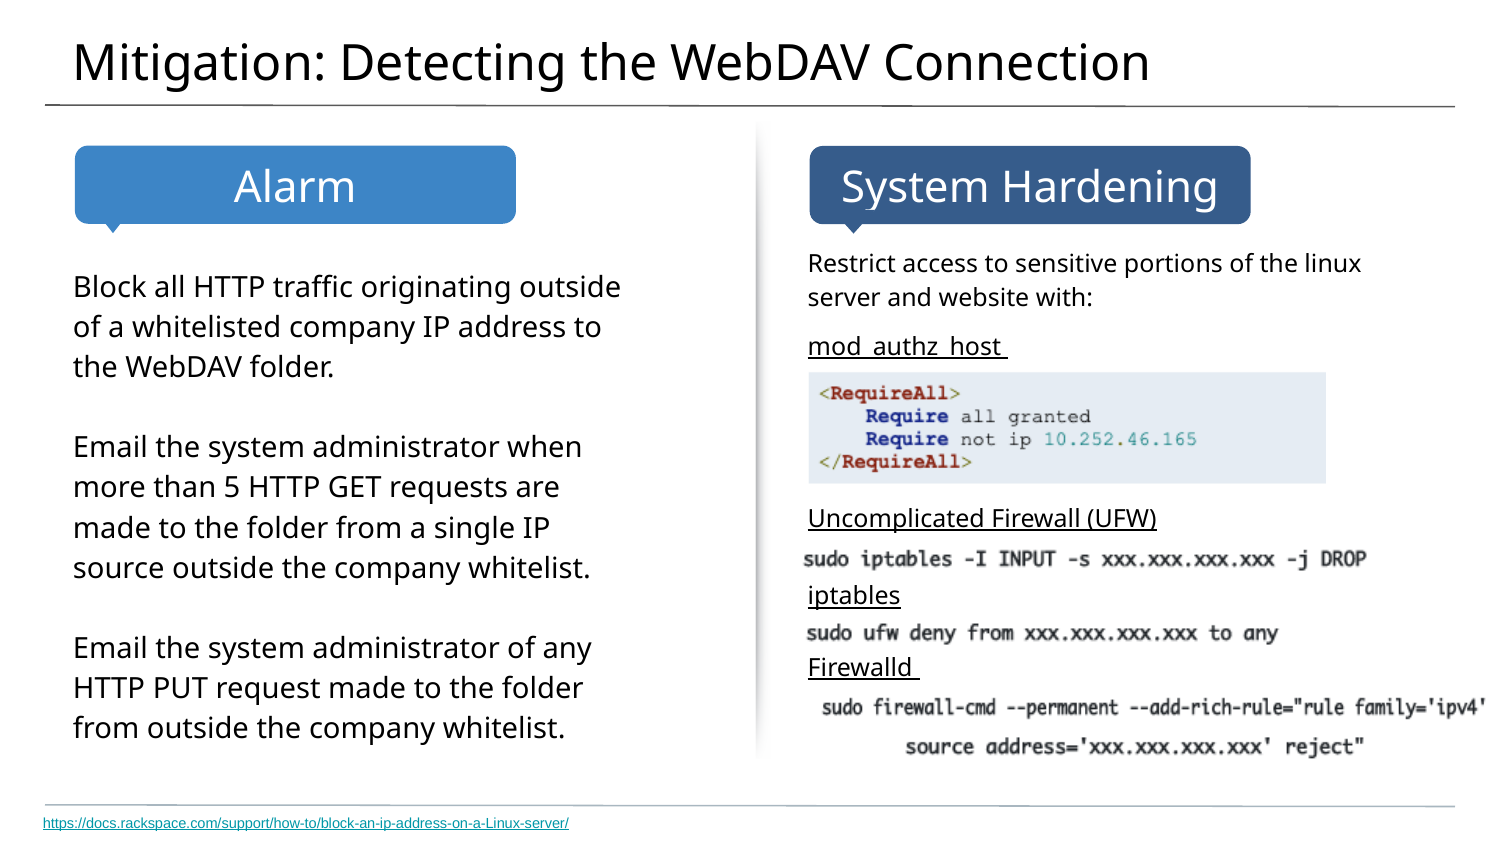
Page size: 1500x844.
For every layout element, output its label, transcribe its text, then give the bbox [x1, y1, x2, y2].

title Mitigation: Detecting the WebDAV Connection [0, 0, 1500, 88]
picture [801, 361, 1327, 488]
subtitle Restrict access to sensitive portions of the linux server and website with: mod_authz_host Uncomplicated Firewall (UFW) iptables Firewalld [732, 242, 1438, 785]
picture [797, 535, 1374, 574]
picture [814, 687, 1492, 765]
picture [797, 611, 1295, 650]
picture [703, 107, 839, 782]
subtitle https://docs.rackspace.com/support/how-to/block-an-ip-address-on-a-Linux-server/ [0, 806, 1306, 844]
subtitle Block all HTTP traffic originating outside of a whitelisted company IP address to the WebDAV folder. Email the system administrator when more than 5 HTTP GET requests are made to the folder from a single IP source outside the company whitelist. Email the system administrator of any HTTP PUT request made to the folder from outside the company whitelist. [0, 262, 704, 805]
